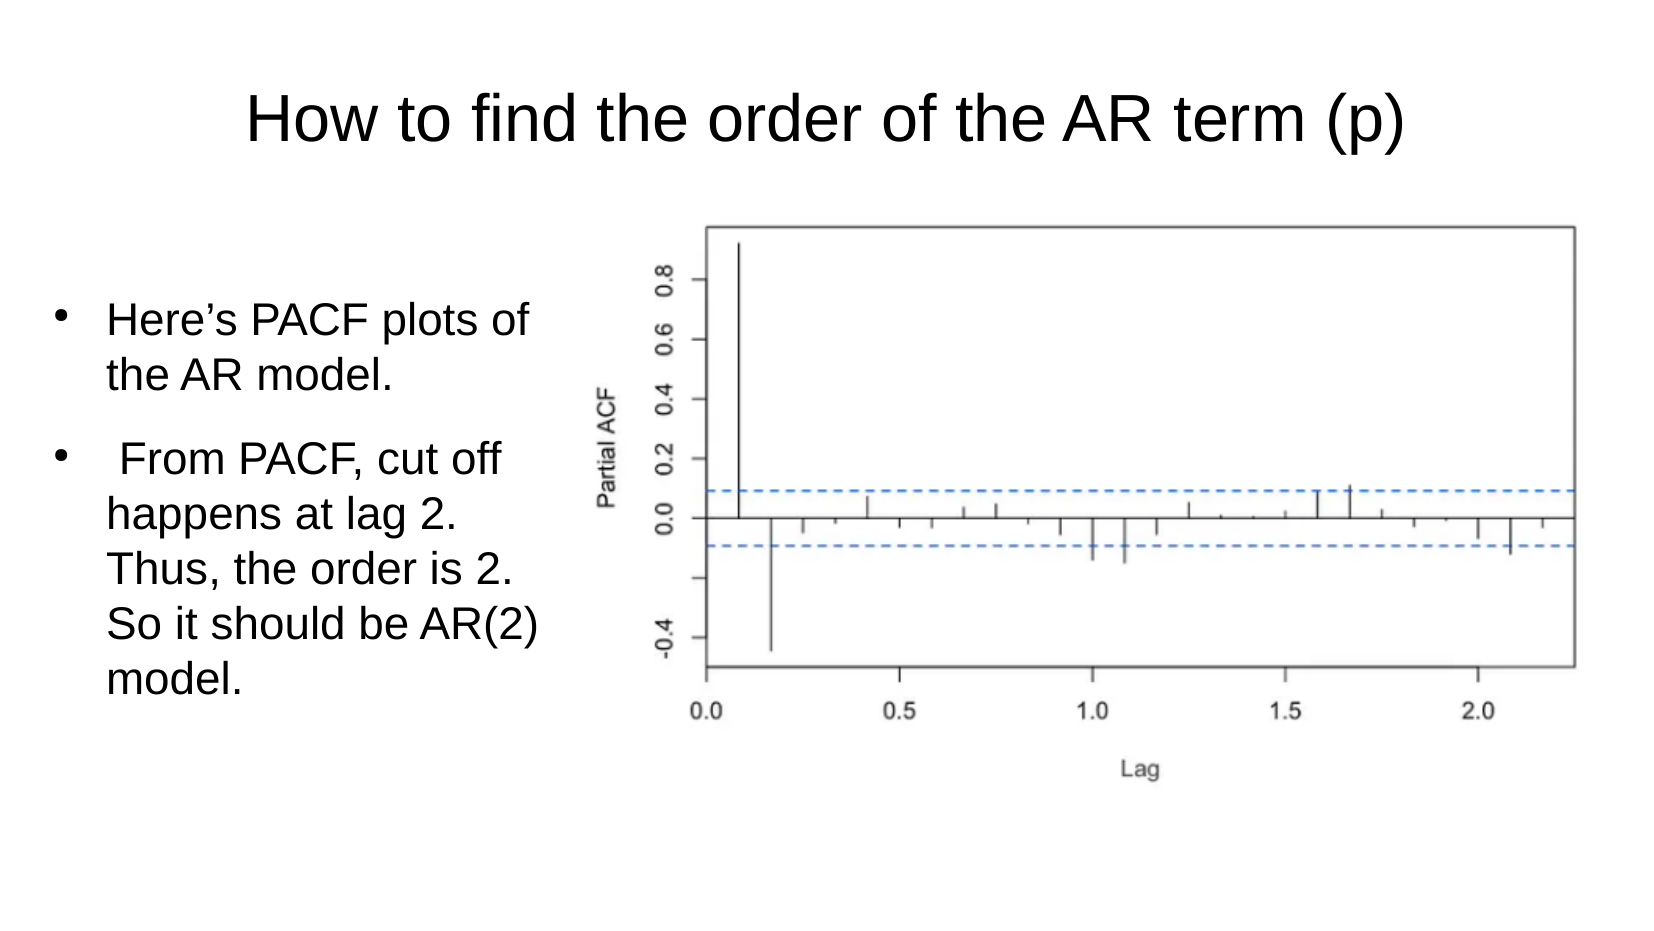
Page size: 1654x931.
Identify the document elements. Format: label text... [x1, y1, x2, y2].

title How to find the order of the AR term (p) [82, 37, 1571, 193]
list Here’s PACF plots of the AR model. From PACF, cut off happens at lag 2. Thus, the order is 2. So it should be AR(2) model. [35, 289, 567, 829]
picture [566, 200, 1608, 789]
